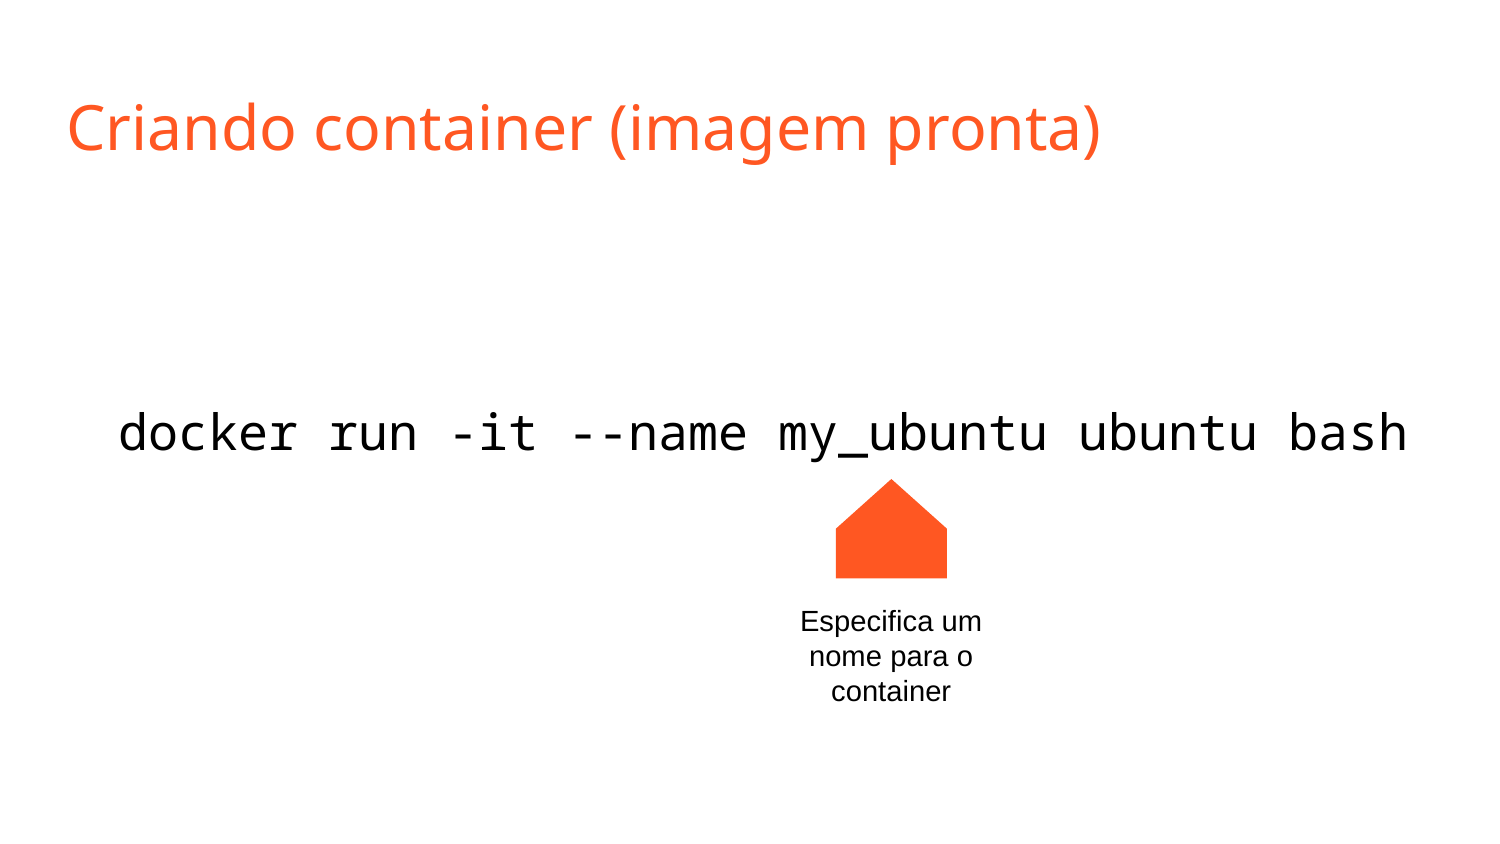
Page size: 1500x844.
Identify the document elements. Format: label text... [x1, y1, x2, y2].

text_box [835, 478, 947, 579]
text_box docker run -it --name my_ubuntu ubuntu bash [0, 385, 1500, 497]
title Criando container (imagem pronta) [51, 72, 1449, 167]
text_box Especifica um nome para o container [756, 587, 1026, 717]
